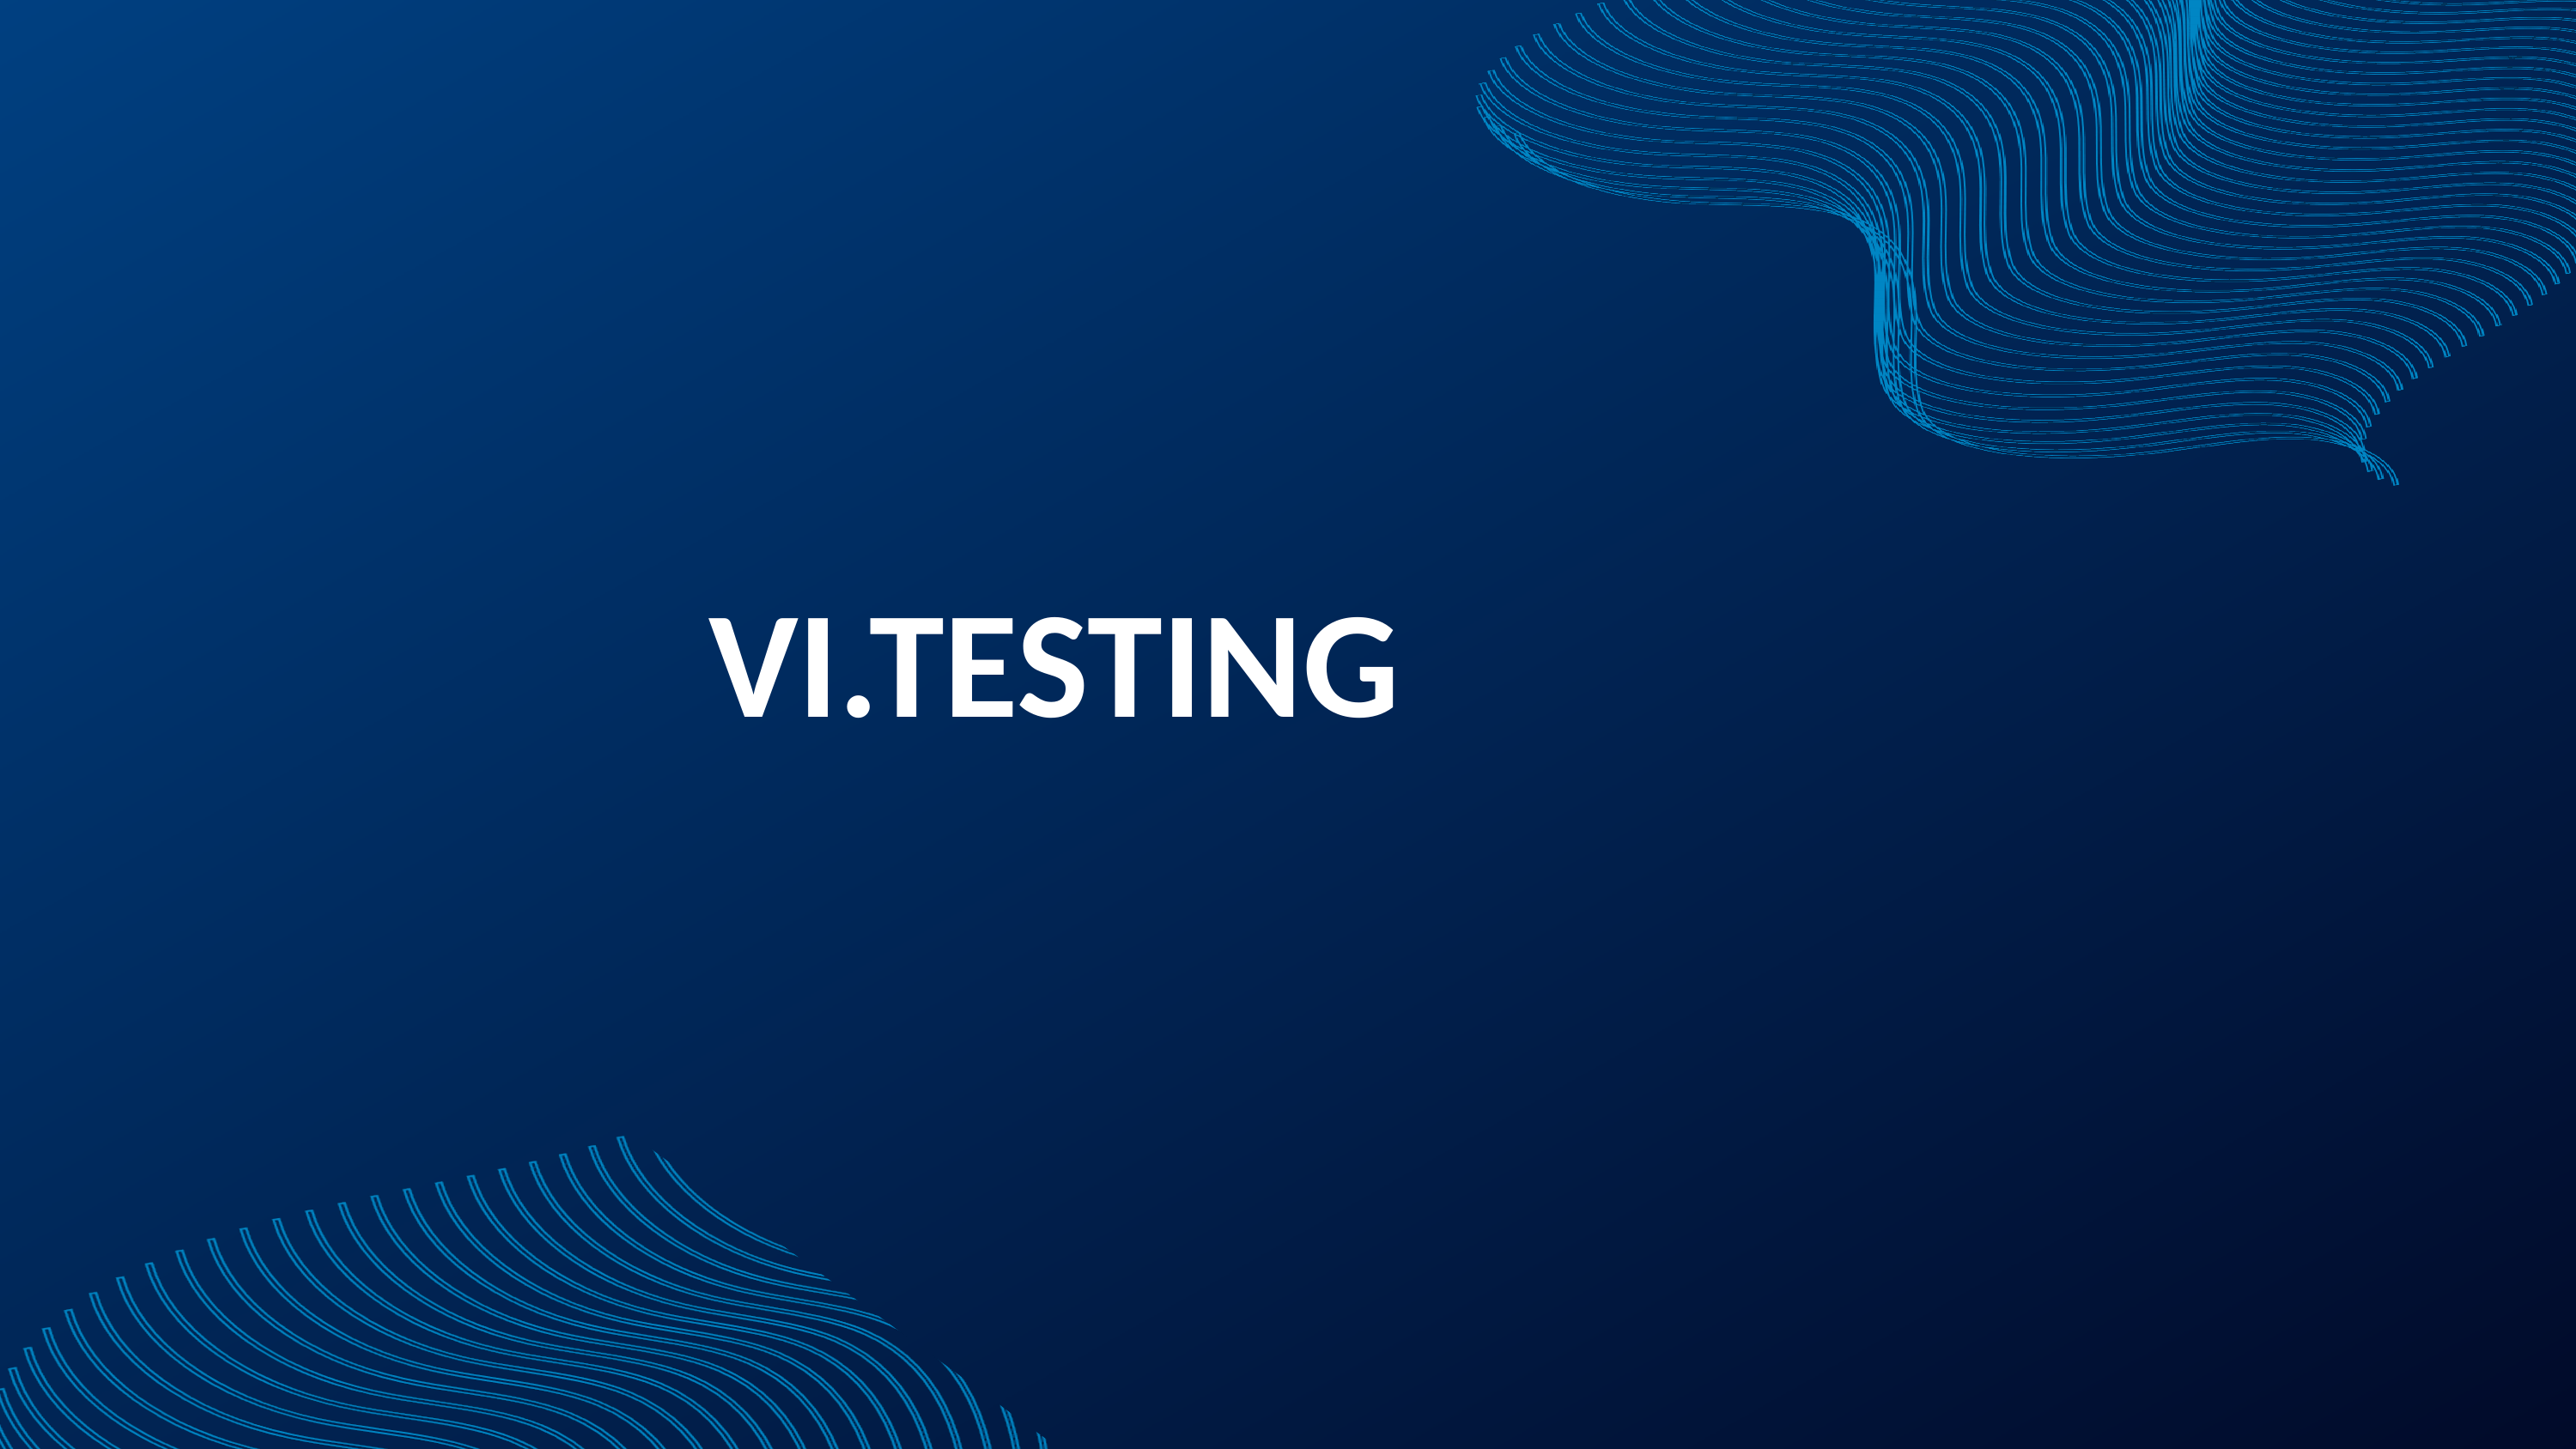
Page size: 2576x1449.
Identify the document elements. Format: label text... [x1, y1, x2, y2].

text_box VI.TESTING [708, 565, 1814, 749]
text_box [0, 794, 1060, 1449]
text_box [1475, 0, 2576, 486]
text_box [0, 0, 2576, 1449]
